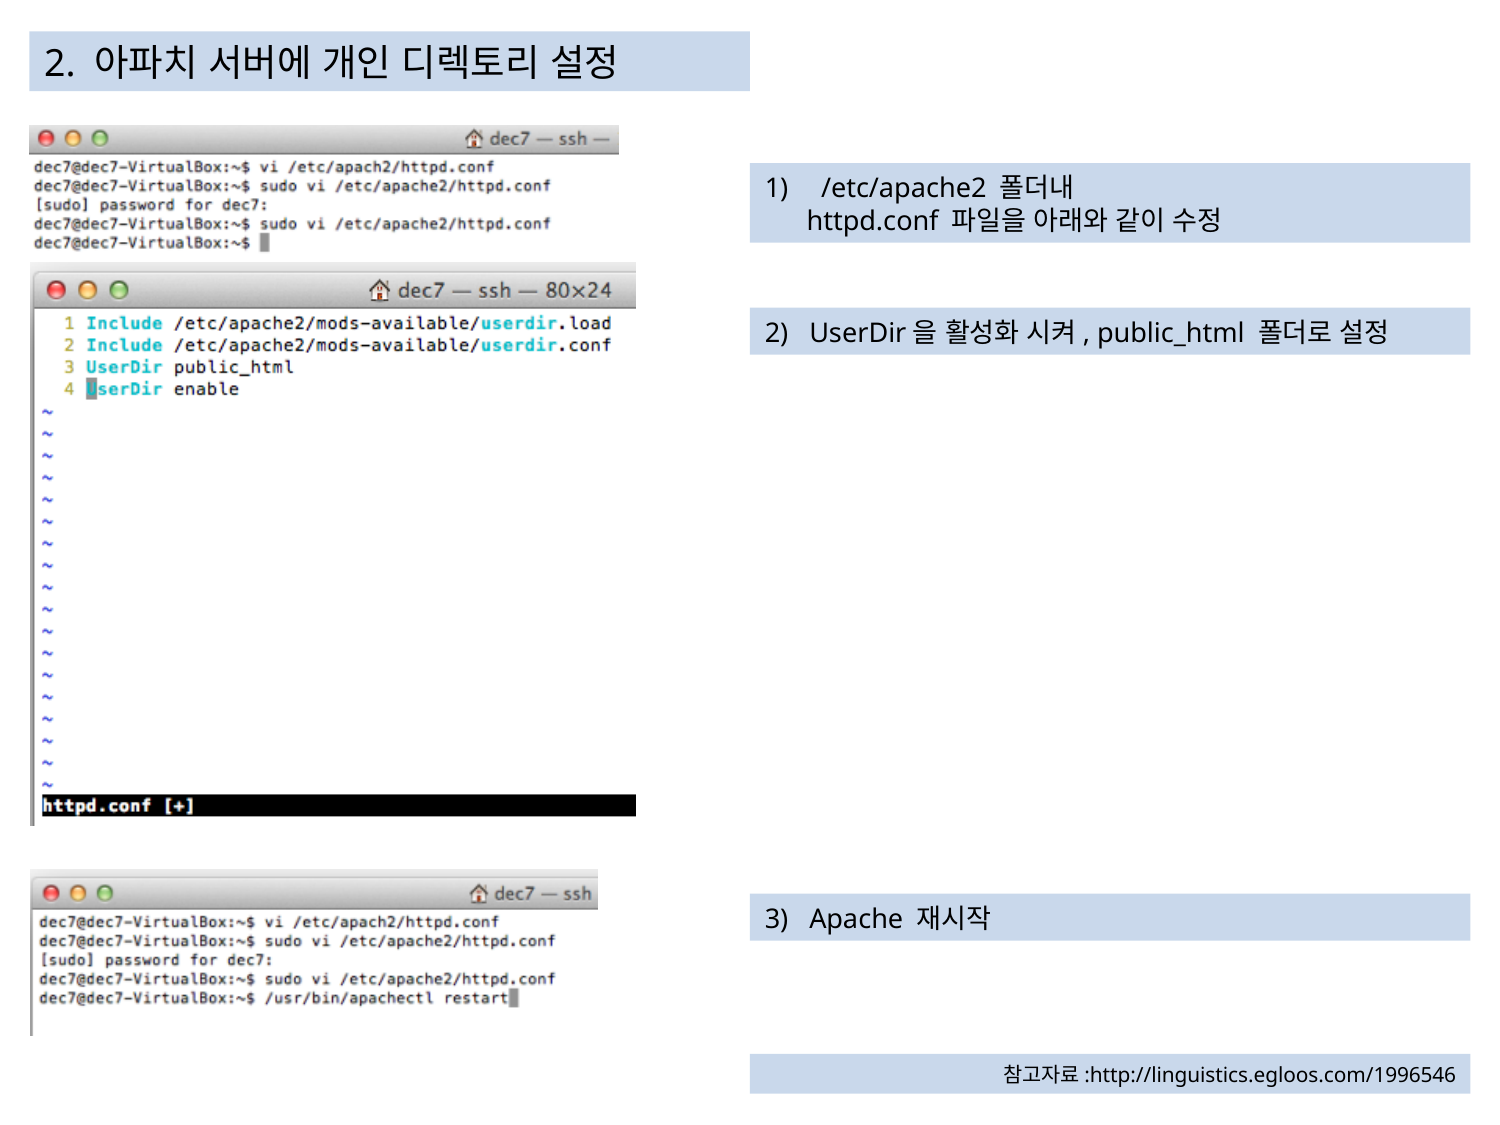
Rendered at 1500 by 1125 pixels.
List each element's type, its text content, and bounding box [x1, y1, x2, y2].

picture [30, 869, 599, 1036]
text_box 3) Apache 재시작 [748, 892, 1473, 943]
text_box /etc/apache2 폴더내 httpd.conf 파일을 아래와 같이 수정 [748, 161, 1473, 245]
text_box 2. 아파치 서버에 개인 디렉토리 설정 [27, 29, 752, 93]
text_box 2) UserDir을 활성화 시켜, public_html 폴더로 설정 [748, 305, 1473, 357]
text_box 참고자료:http://linguistics.egloos.com/1996546 [748, 1052, 1473, 1096]
picture [29, 125, 636, 826]
